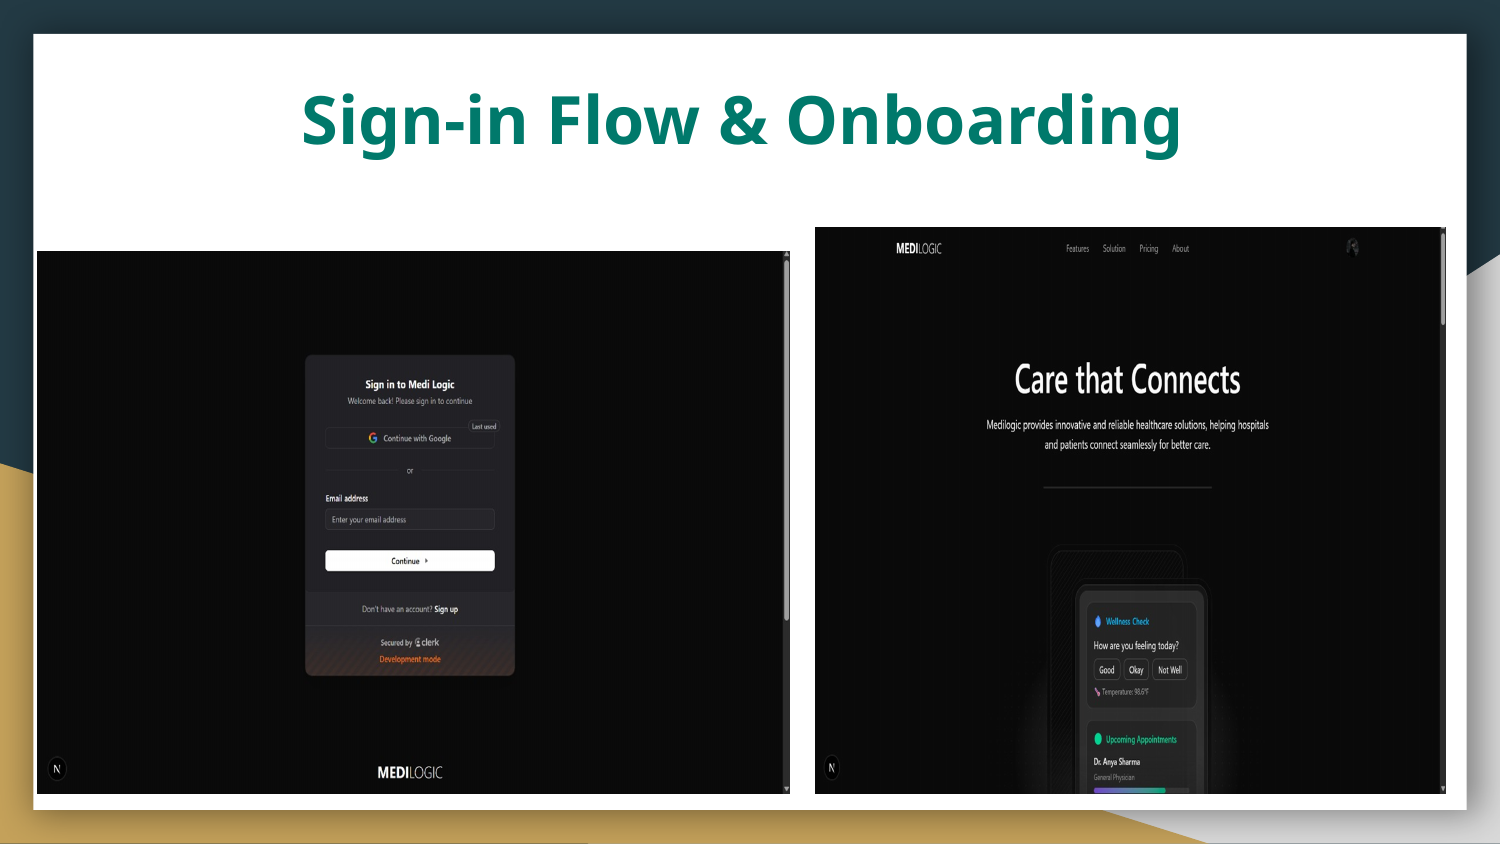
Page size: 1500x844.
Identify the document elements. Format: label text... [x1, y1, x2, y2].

picture [814, 227, 1446, 795]
picture [37, 251, 790, 795]
title Sign-in Flow & Onboarding [127, 51, 1359, 208]
